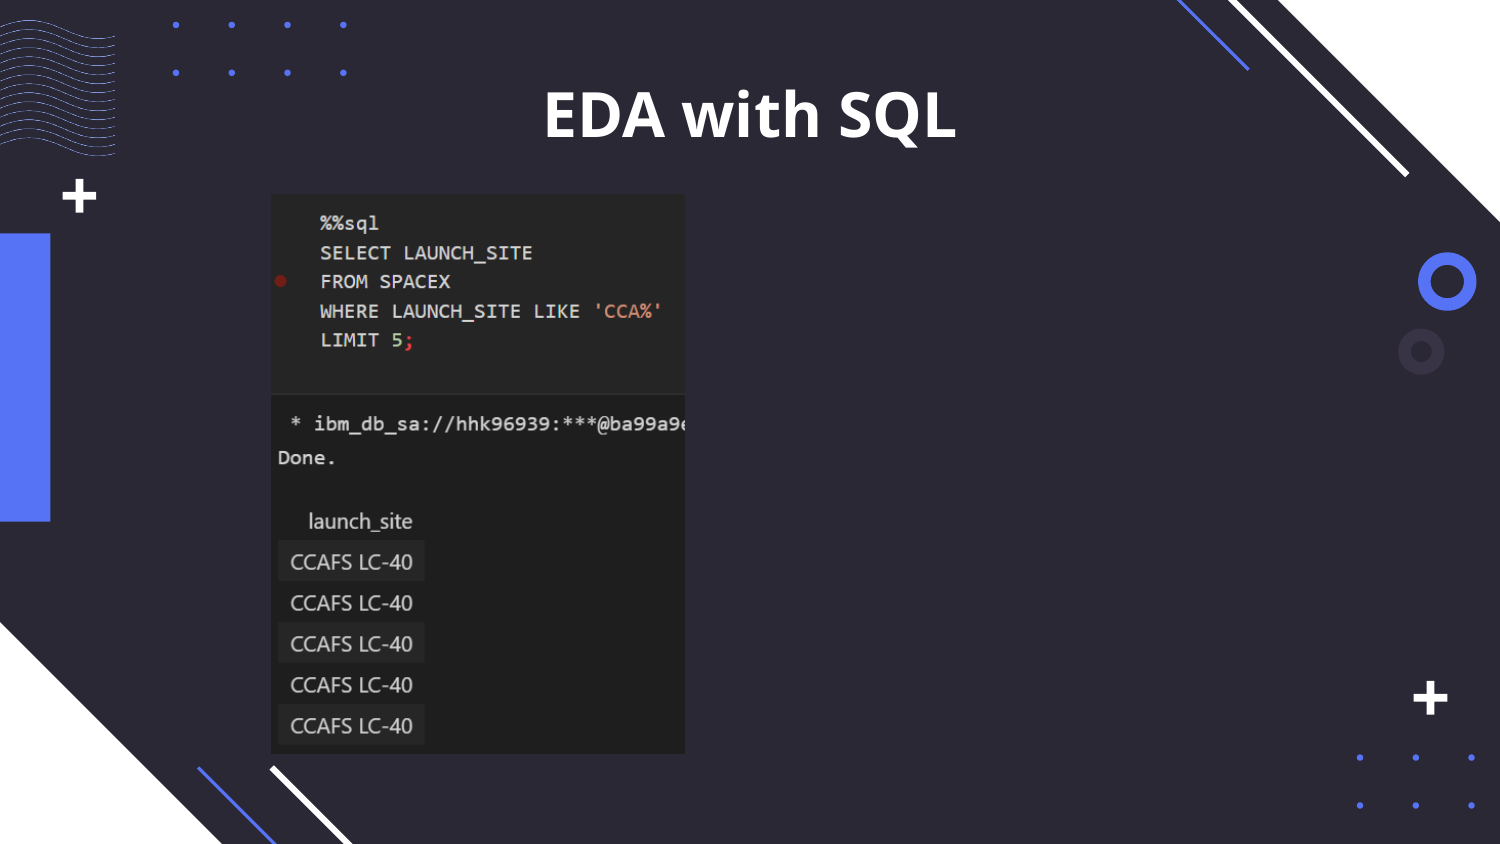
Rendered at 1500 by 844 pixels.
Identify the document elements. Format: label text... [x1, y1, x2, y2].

picture [270, 194, 685, 754]
title EDA with SQL [118, 60, 1382, 150]
picture [0, 20, 115, 156]
